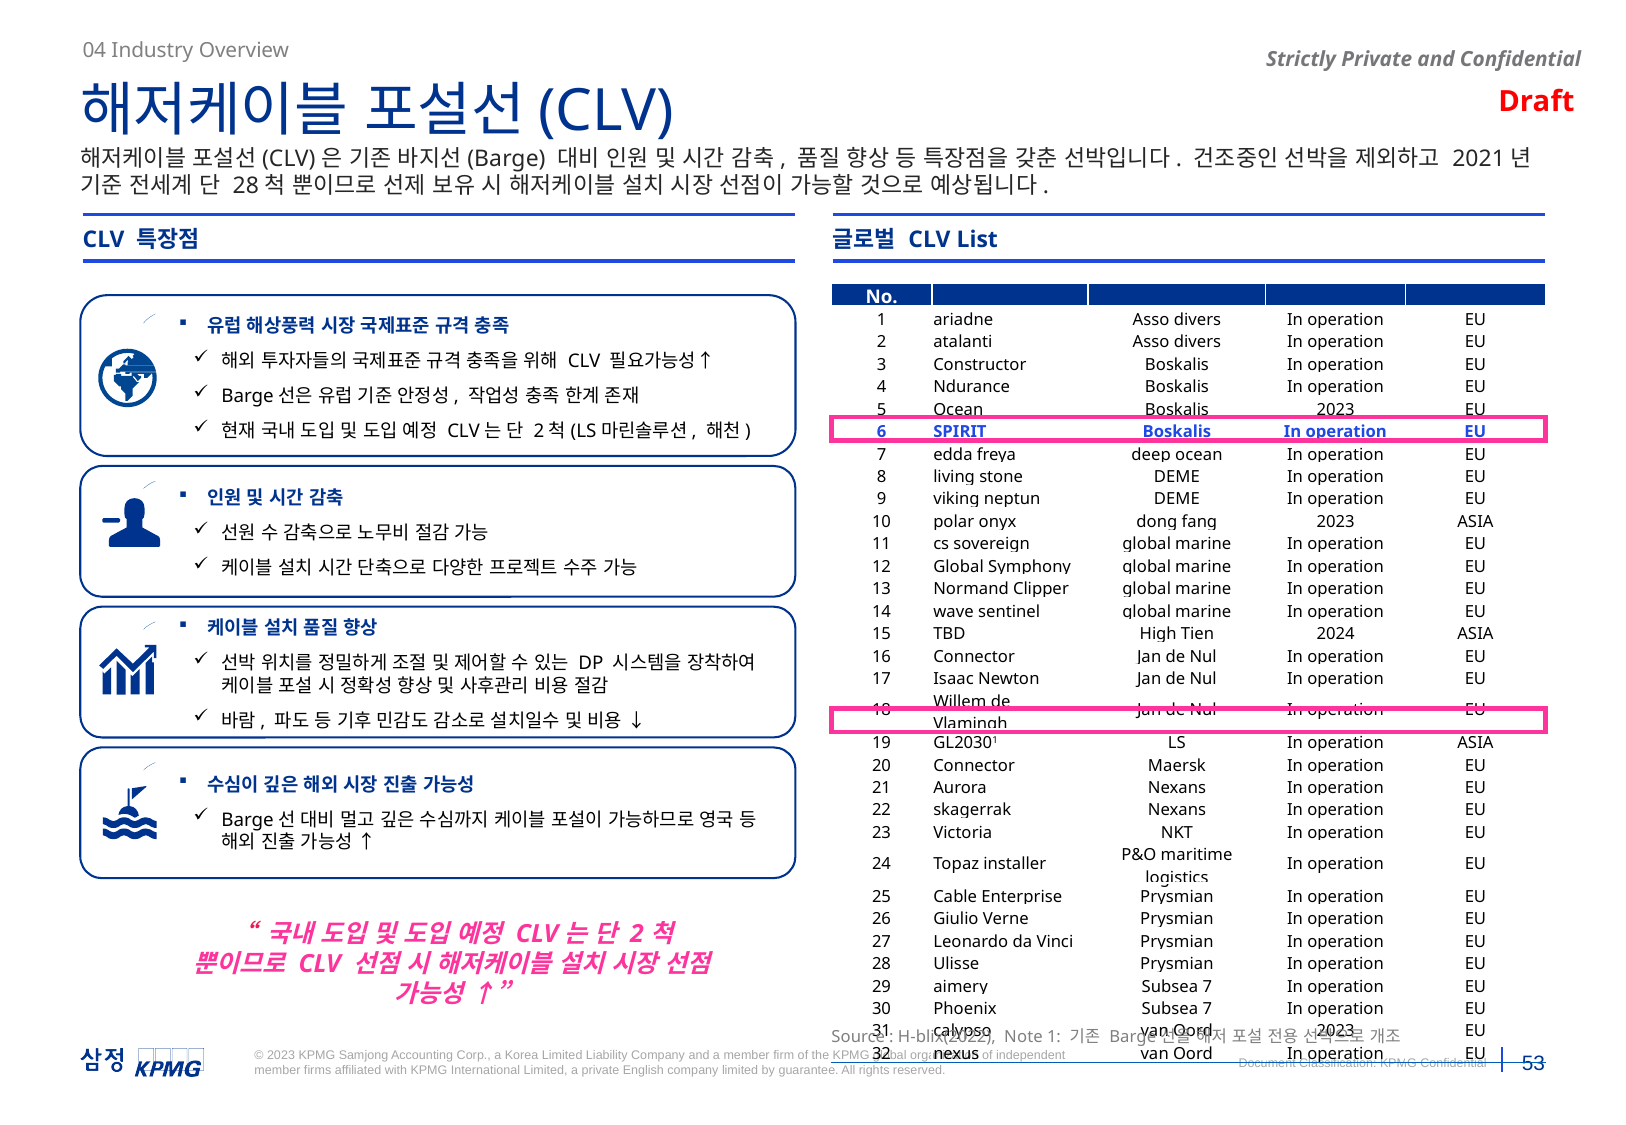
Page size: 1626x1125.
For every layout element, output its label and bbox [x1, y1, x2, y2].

table_cell [832, 374, 931, 395]
table_cell [933, 797, 1087, 818]
table_cell [1406, 531, 1545, 552]
table_cell [1406, 329, 1545, 350]
table_cell [832, 576, 931, 597]
text_box [80, 465, 796, 597]
table_cell [1266, 666, 1405, 687]
table_cell [1266, 644, 1405, 664]
text_box [830, 416, 1546, 442]
text_box [832, 214, 1545, 262]
table_cell [933, 374, 1087, 395]
table_cell [1406, 644, 1545, 664]
table_cell [933, 576, 1087, 597]
table_header [832, 284, 931, 305]
table_cell [933, 996, 1087, 1017]
table_cell [1266, 884, 1405, 904]
table_cell [1266, 509, 1405, 530]
table_cell [1266, 621, 1405, 642]
table_cell [1406, 486, 1545, 507]
table_cell [832, 951, 931, 972]
table_cell [1406, 307, 1545, 328]
table_cell [1406, 951, 1545, 972]
text_box [176, 910, 728, 1015]
table_cell [933, 329, 1087, 350]
table_cell [1089, 307, 1265, 328]
table_cell [1089, 397, 1265, 416]
table_cell [832, 688, 931, 708]
table_cell [1266, 906, 1405, 927]
table_cell [832, 307, 931, 328]
table_cell [1089, 951, 1265, 972]
table_cell [933, 884, 1087, 904]
table_cell [1266, 1018, 1405, 1025]
table_cell [933, 929, 1087, 949]
table_cell [1406, 621, 1545, 642]
table_cell [1089, 929, 1265, 949]
text_box [80, 72, 1560, 199]
text_box [80, 747, 796, 879]
table_cell [1089, 666, 1265, 687]
table_cell [933, 820, 1087, 840]
table_cell [933, 752, 1087, 773]
table_cell [1406, 554, 1545, 574]
table_cell [1406, 352, 1545, 372]
table_cell [933, 1018, 1087, 1025]
table_cell [1406, 397, 1545, 416]
table_cell [1406, 576, 1545, 597]
table_cell [1406, 464, 1545, 485]
table_cell [832, 329, 931, 350]
table_cell [1089, 688, 1265, 708]
table_cell [832, 733, 931, 751]
table_cell [832, 352, 931, 372]
table_cell [1266, 973, 1405, 994]
table_cell [832, 842, 931, 882]
table_cell [1089, 576, 1265, 597]
table_cell [1089, 842, 1265, 882]
table_cell [1089, 531, 1265, 552]
table_cell [1406, 929, 1545, 949]
table_cell [1406, 374, 1545, 395]
table_cell [933, 307, 1087, 328]
table_cell [1266, 820, 1405, 840]
table_cell [1089, 733, 1265, 751]
table_cell [832, 644, 931, 664]
table_cell [1089, 329, 1265, 350]
table_cell [1089, 621, 1265, 642]
table_cell [933, 397, 1087, 416]
table_header [1406, 284, 1545, 305]
table_cell [1406, 509, 1545, 530]
table_cell [832, 442, 931, 462]
table_cell [1266, 307, 1405, 328]
table_cell [1089, 644, 1265, 664]
table_cell [832, 820, 931, 840]
table_cell [933, 509, 1087, 530]
table_cell [1089, 884, 1265, 904]
table_cell [1266, 374, 1405, 395]
table_cell [933, 973, 1087, 994]
table_cell [832, 973, 931, 994]
table_cell [1089, 906, 1265, 927]
table_cell [1266, 352, 1405, 372]
table_cell [832, 884, 931, 904]
table_cell [1266, 797, 1405, 818]
table_cell [832, 599, 931, 619]
table_cell [1406, 996, 1545, 1017]
table_cell [1089, 486, 1265, 507]
table_cell [1266, 464, 1405, 485]
table_cell [933, 733, 1087, 751]
table_cell [1406, 775, 1545, 795]
table_cell [1406, 906, 1545, 927]
table_cell [1266, 576, 1405, 597]
text_box [80, 606, 796, 738]
table_cell [933, 464, 1087, 485]
table_cell [933, 599, 1087, 619]
table_cell [1266, 951, 1405, 972]
table_cell [1089, 599, 1265, 619]
table_cell [1406, 666, 1545, 687]
table_cell [933, 951, 1087, 972]
table_cell [1266, 733, 1405, 751]
table_cell [933, 621, 1087, 642]
table_cell [1266, 442, 1405, 462]
table_cell [1406, 797, 1545, 818]
table_cell [832, 486, 931, 507]
table_cell [1089, 973, 1265, 994]
table_cell [933, 352, 1087, 372]
table_cell [1089, 996, 1265, 1017]
table_cell [1266, 775, 1405, 795]
table_cell [832, 509, 931, 530]
table_cell [933, 688, 1087, 708]
table_header [1266, 284, 1405, 305]
table_cell [1089, 1018, 1265, 1025]
text_box [82, 214, 795, 262]
table_cell [832, 554, 931, 574]
list [82, 31, 1489, 67]
table_header [933, 284, 1087, 305]
table_cell [1089, 820, 1265, 840]
table_cell [1406, 442, 1545, 462]
table_cell [832, 397, 931, 416]
table_cell [832, 906, 931, 927]
table_cell [933, 906, 1087, 927]
table_cell [1406, 842, 1545, 882]
table_cell [1089, 554, 1265, 574]
table_cell [832, 1018, 931, 1025]
table_cell [1089, 797, 1265, 818]
text_box [830, 708, 1546, 733]
table_cell [1266, 329, 1405, 350]
table_cell [1266, 397, 1405, 416]
table_cell [1406, 1018, 1545, 1025]
table_cell [933, 554, 1087, 574]
table_cell [1406, 884, 1545, 904]
table_cell [1406, 688, 1545, 708]
table_cell [1266, 752, 1405, 773]
table_cell [933, 666, 1087, 687]
table_cell [832, 775, 931, 795]
table_cell [1406, 599, 1545, 619]
table_cell [1266, 929, 1405, 949]
table_cell [832, 797, 931, 818]
table_cell [1089, 374, 1265, 395]
table_cell [933, 842, 1087, 882]
table_cell [933, 644, 1087, 664]
table_cell [933, 486, 1087, 507]
table_cell [1266, 554, 1405, 574]
table_cell [1406, 733, 1545, 751]
table_cell [1266, 842, 1405, 882]
table_cell [1266, 531, 1405, 552]
picture [80, 1048, 204, 1077]
table_cell [832, 996, 931, 1017]
table_cell [933, 442, 1087, 462]
table_cell [832, 666, 931, 687]
table_cell [832, 752, 931, 773]
table_cell [1089, 752, 1265, 773]
table_cell [1089, 464, 1265, 485]
table_cell [1089, 509, 1265, 530]
table_cell [1089, 775, 1265, 795]
text_box [80, 295, 796, 456]
table_header [1089, 284, 1265, 305]
text_box [831, 1025, 1549, 1073]
table_cell [832, 929, 931, 949]
table_cell [1406, 973, 1545, 994]
table_cell [933, 531, 1087, 552]
table_cell [1406, 752, 1545, 773]
table_cell [933, 775, 1087, 795]
table_cell [1406, 820, 1545, 840]
table_cell [1089, 352, 1265, 372]
table_cell [1266, 688, 1405, 708]
table_cell [1266, 599, 1405, 619]
table_cell [1266, 486, 1405, 507]
table_cell [832, 464, 931, 485]
table_cell [832, 621, 931, 642]
table_cell [1089, 442, 1265, 462]
table_cell [832, 531, 931, 552]
table_cell [1266, 996, 1405, 1017]
